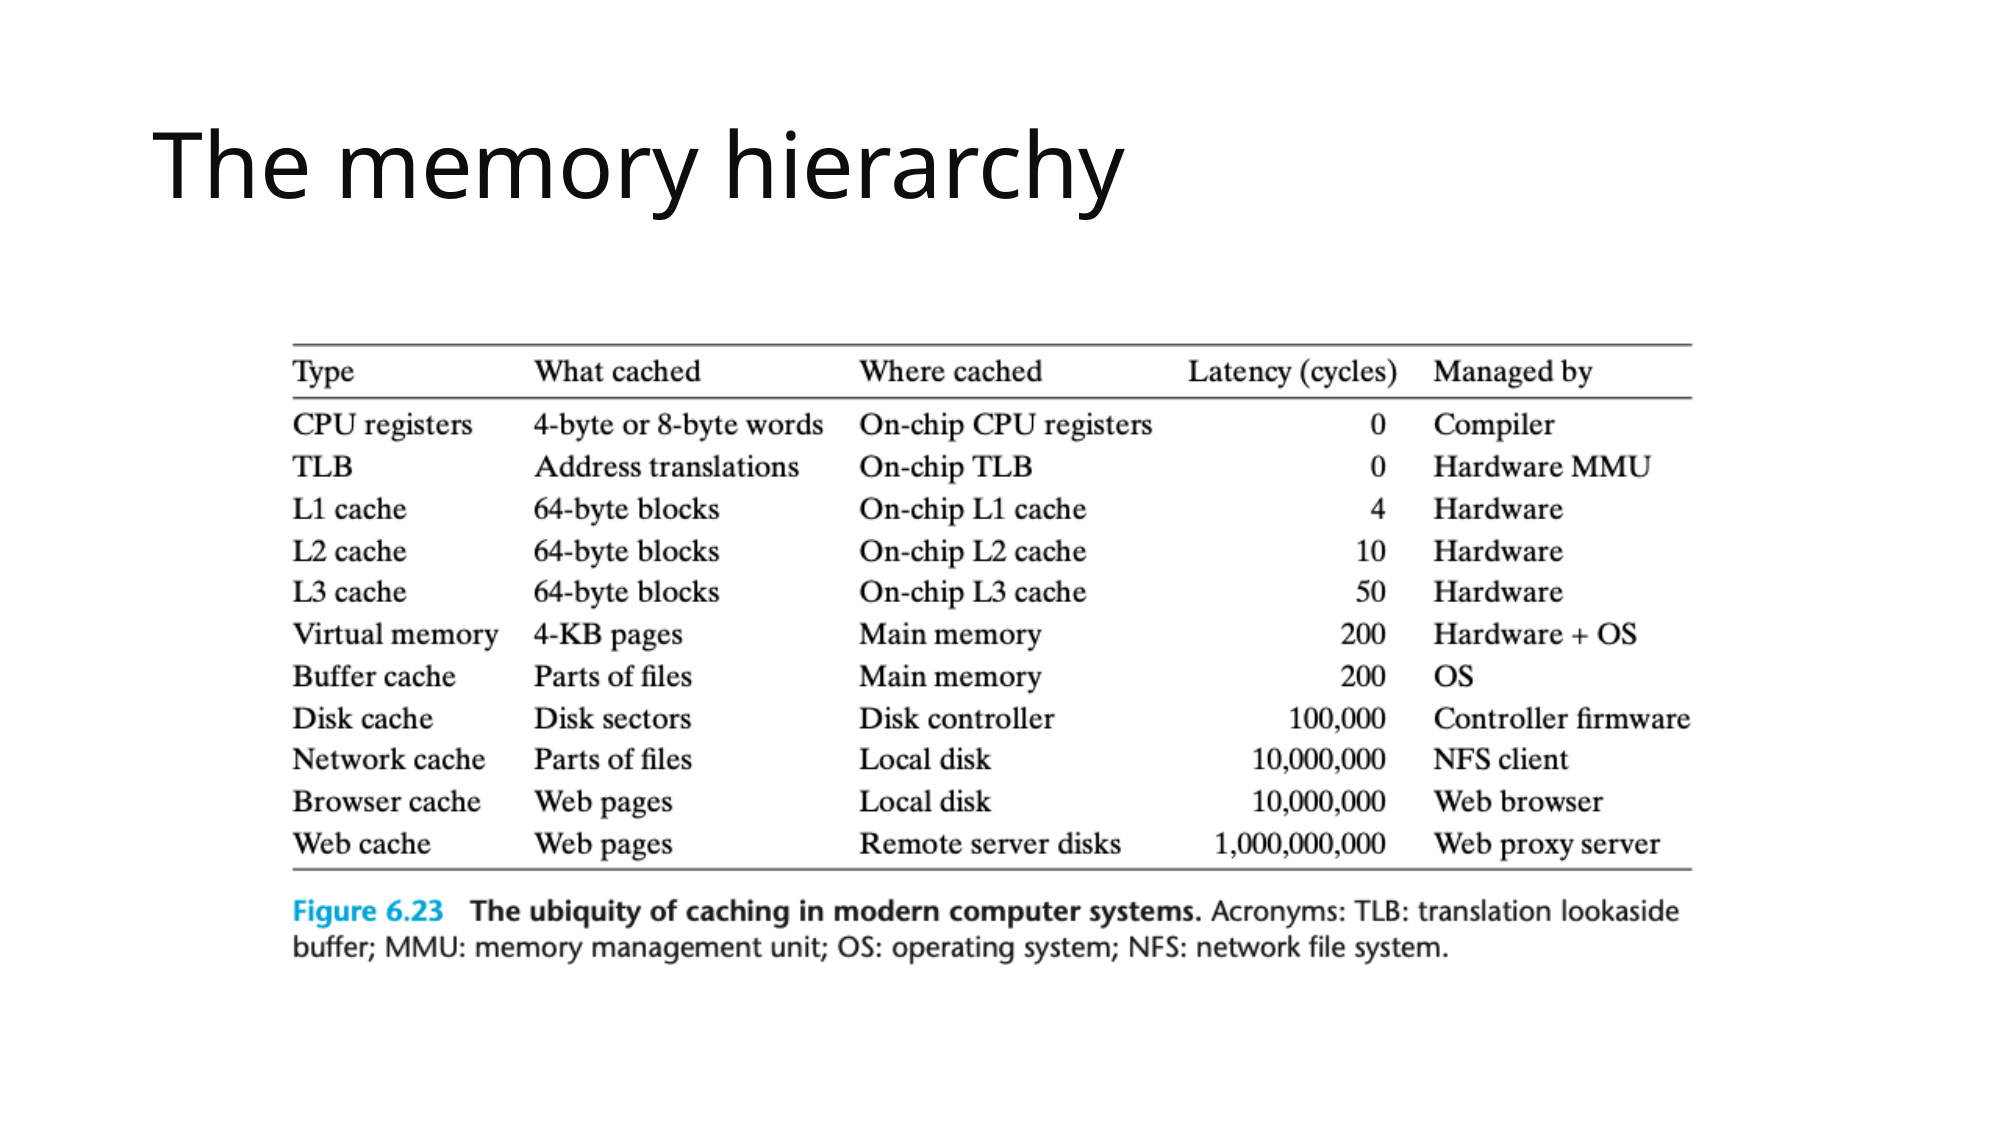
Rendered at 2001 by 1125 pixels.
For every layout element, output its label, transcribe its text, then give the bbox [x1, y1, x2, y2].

title The memory hierarchy [137, 59, 1863, 278]
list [274, 322, 1726, 990]
